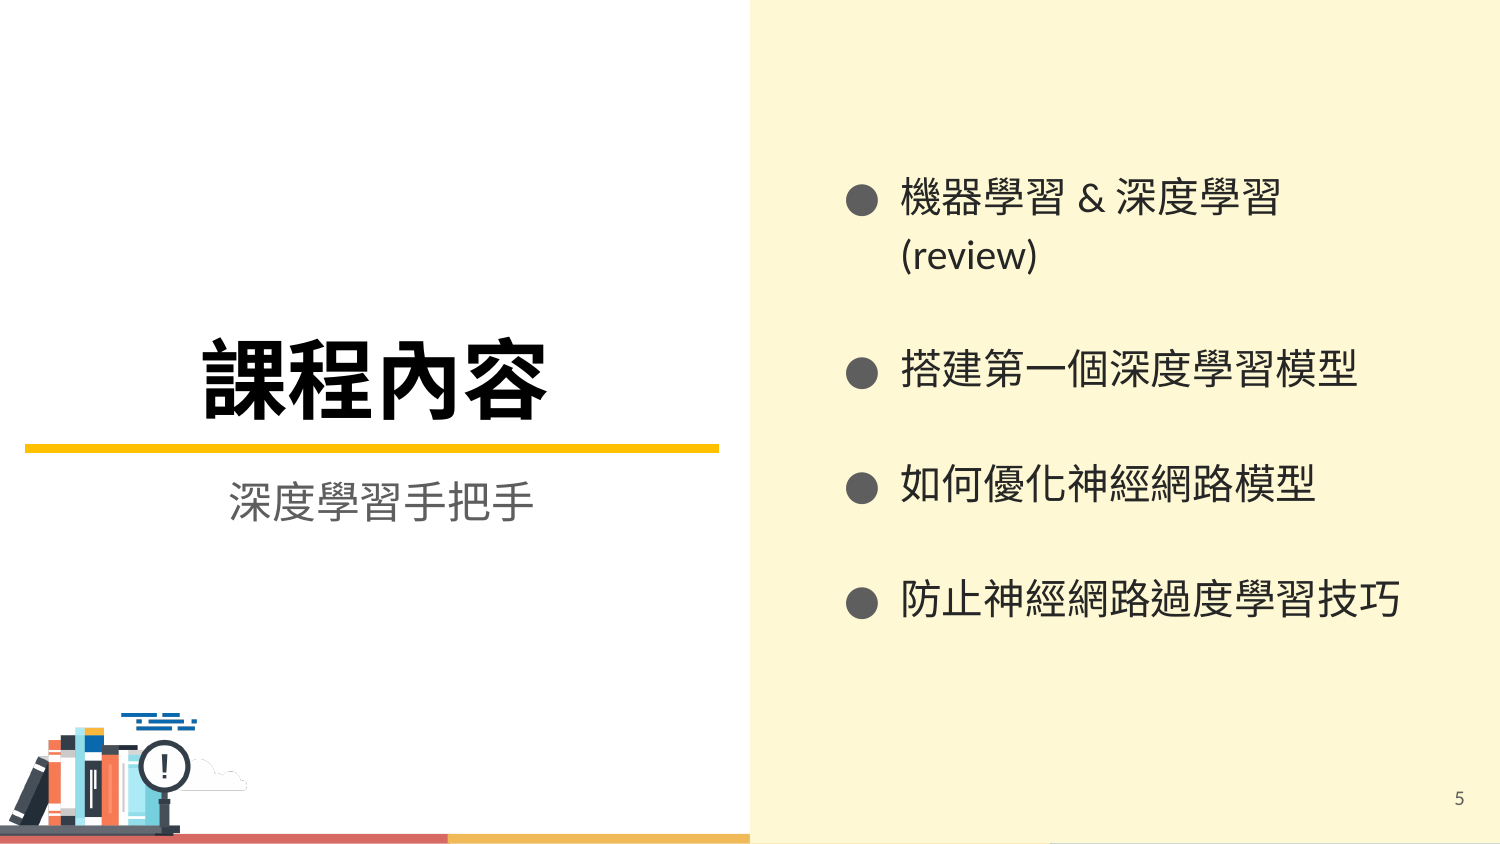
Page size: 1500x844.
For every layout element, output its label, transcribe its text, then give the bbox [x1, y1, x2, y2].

slide_number 5 [1389, 764, 1480, 830]
picture [0, 713, 247, 836]
title 課程內容 [43, 202, 708, 446]
subtitle 深度學習手把手 [43, 459, 708, 663]
list 機器學習&深度學習(review) 搭建第一個深度學習模型 如何優化神經網路模型 防止神經網路過度學習技巧 [810, 118, 1440, 725]
